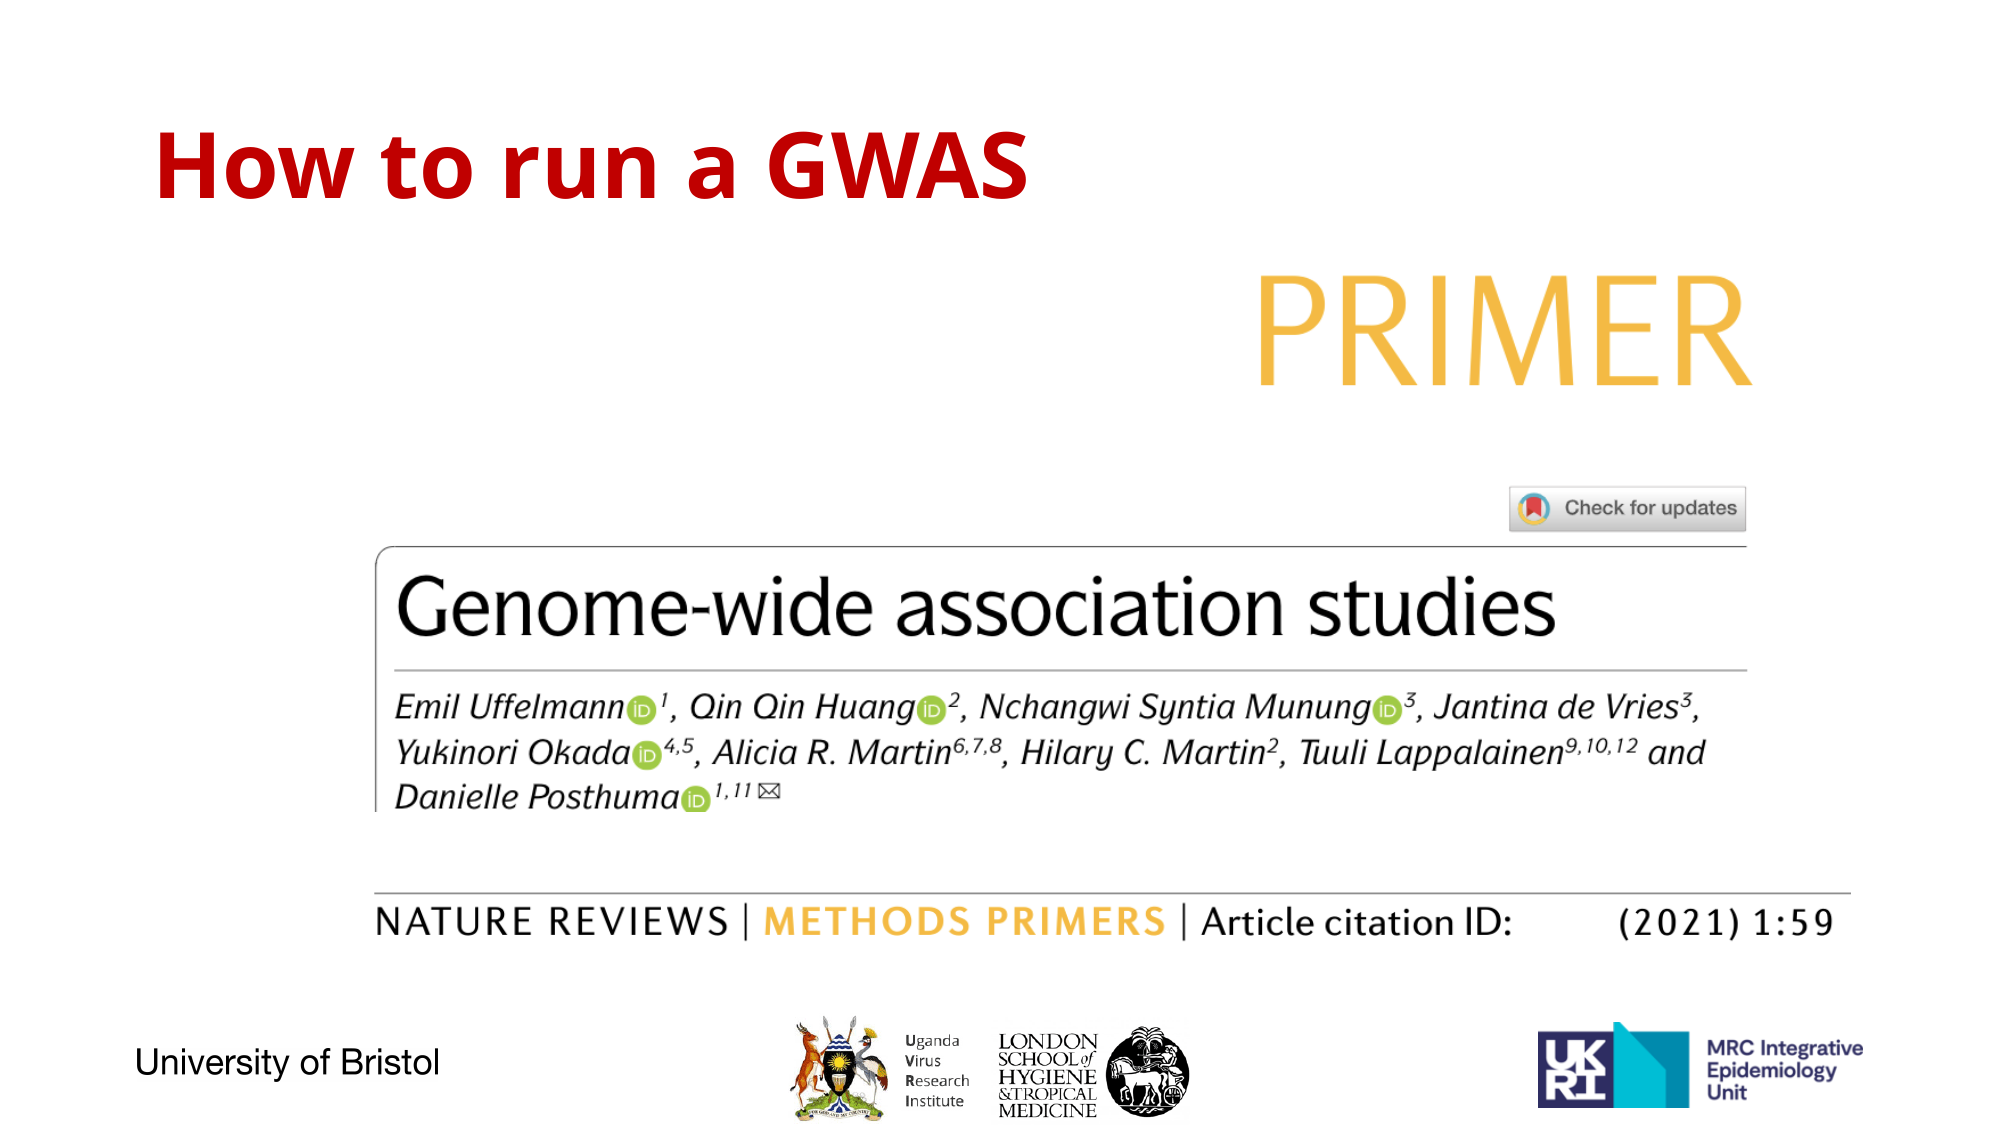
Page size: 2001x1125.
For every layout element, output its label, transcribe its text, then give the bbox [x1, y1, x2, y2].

picture [786, 1013, 1190, 1125]
title How to run a GWAS [137, 59, 1863, 278]
picture [367, 262, 1761, 812]
picture [137, 1048, 438, 1082]
picture [366, 862, 1851, 962]
picture [1538, 1022, 1863, 1108]
